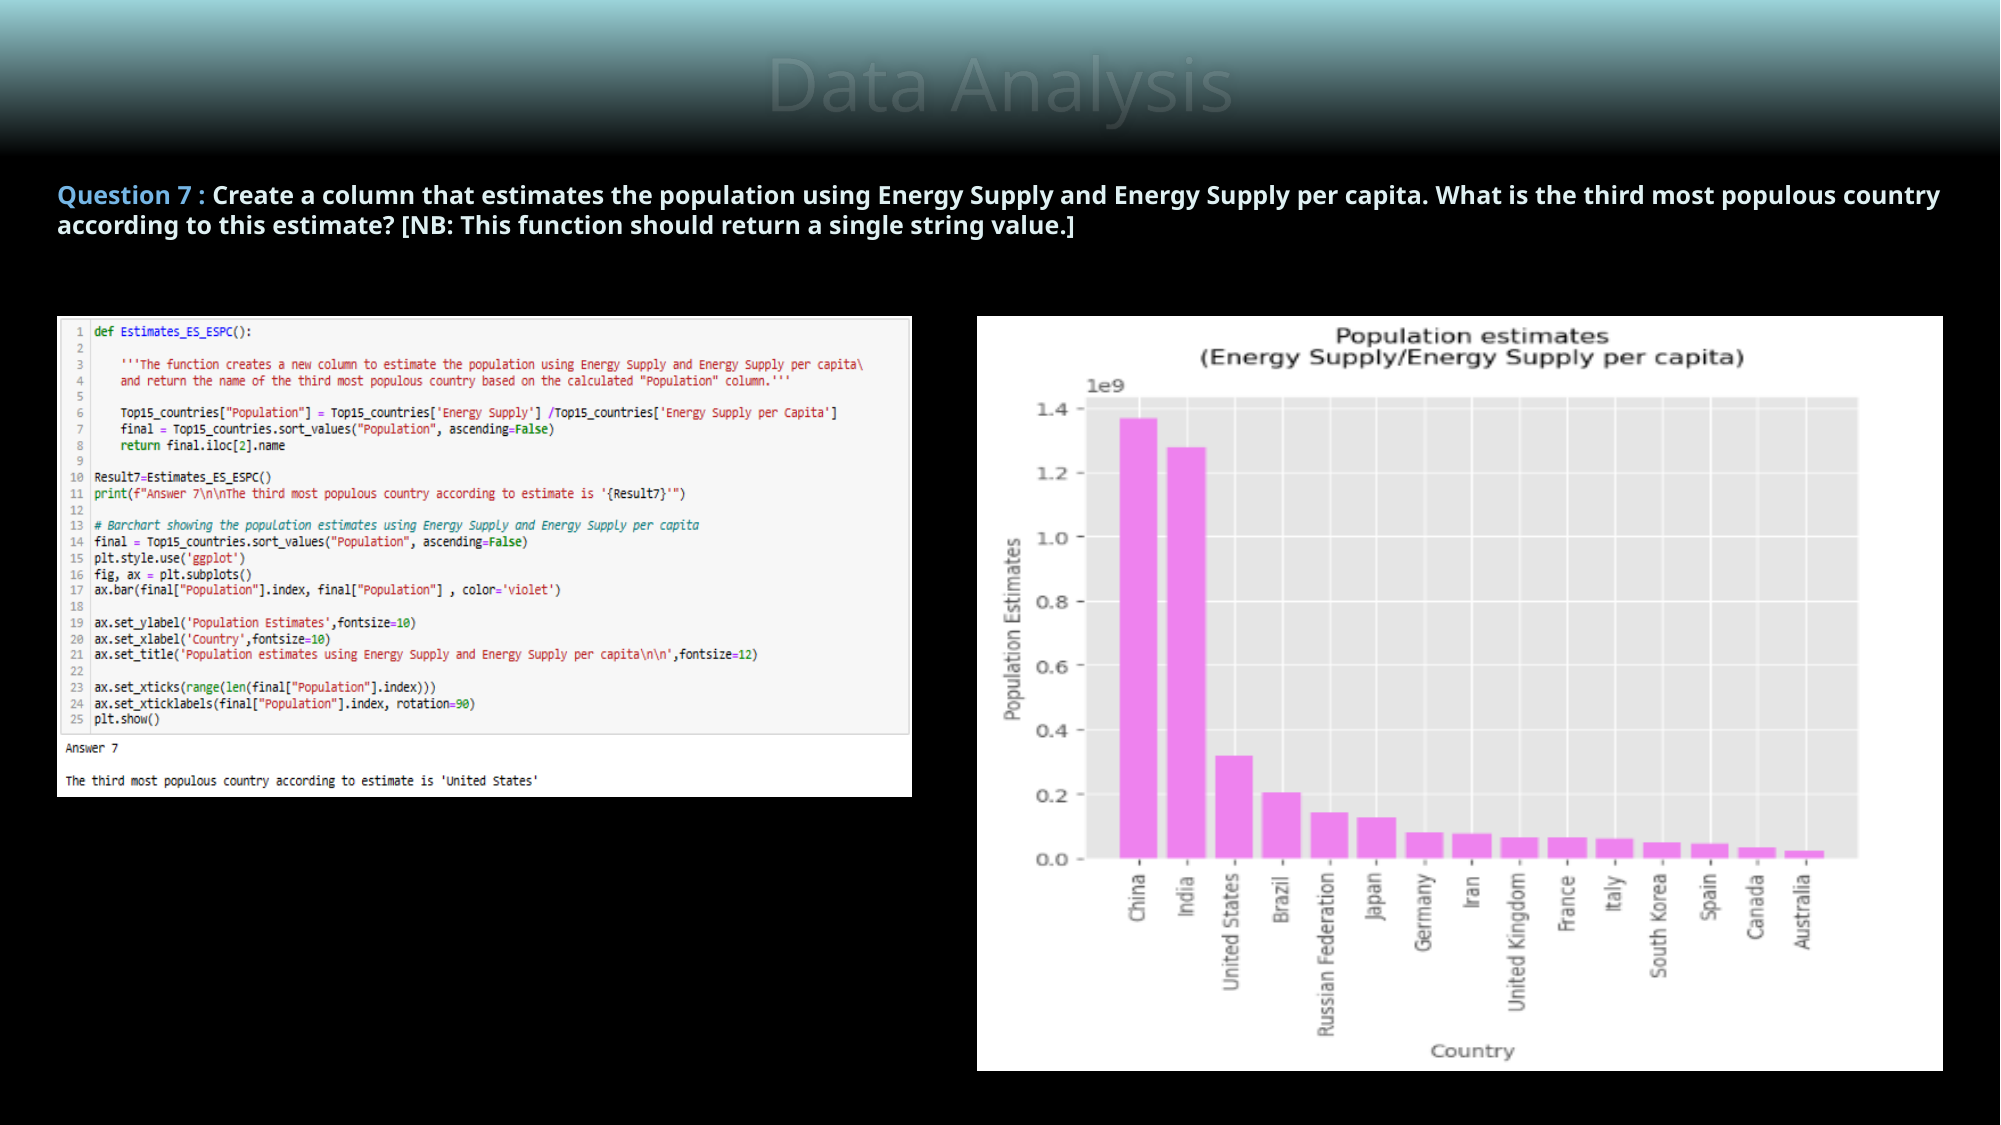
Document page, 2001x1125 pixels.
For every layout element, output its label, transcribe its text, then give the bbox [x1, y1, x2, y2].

picture [57, 316, 912, 798]
title Data Analysis [150, 18, 1850, 157]
picture [977, 316, 1943, 1072]
text_box Question 7 : Create a column that estimates the population using Energy Supply and Energy Supply per capita. What is the third most populous country according to this estimate? [NB: This function should return a single string value.] [42, 172, 1966, 353]
